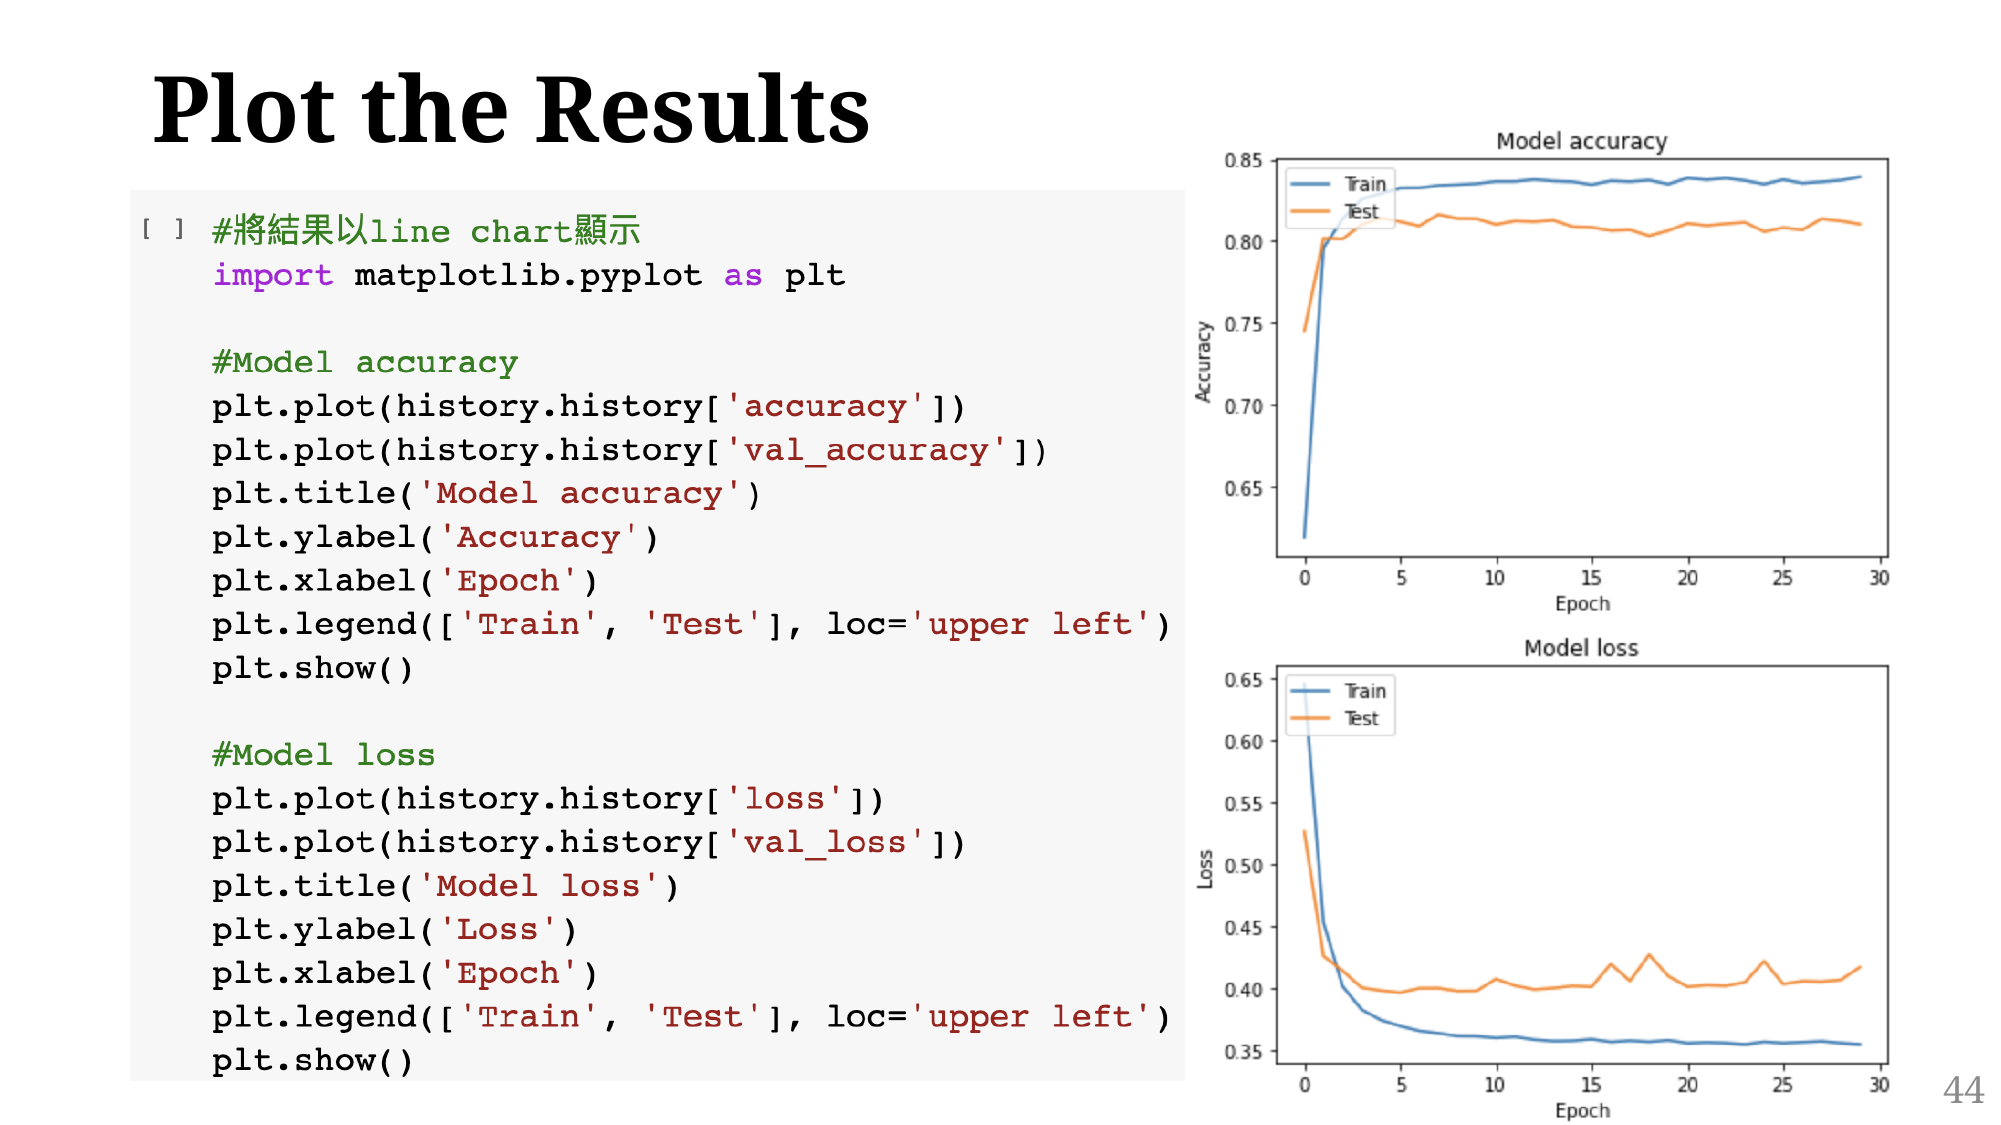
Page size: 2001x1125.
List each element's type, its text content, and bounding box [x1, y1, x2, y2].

title Plot the Results [137, 34, 1863, 190]
slide_number 44 [1905, 1061, 2000, 1122]
picture [130, 125, 1905, 1125]
